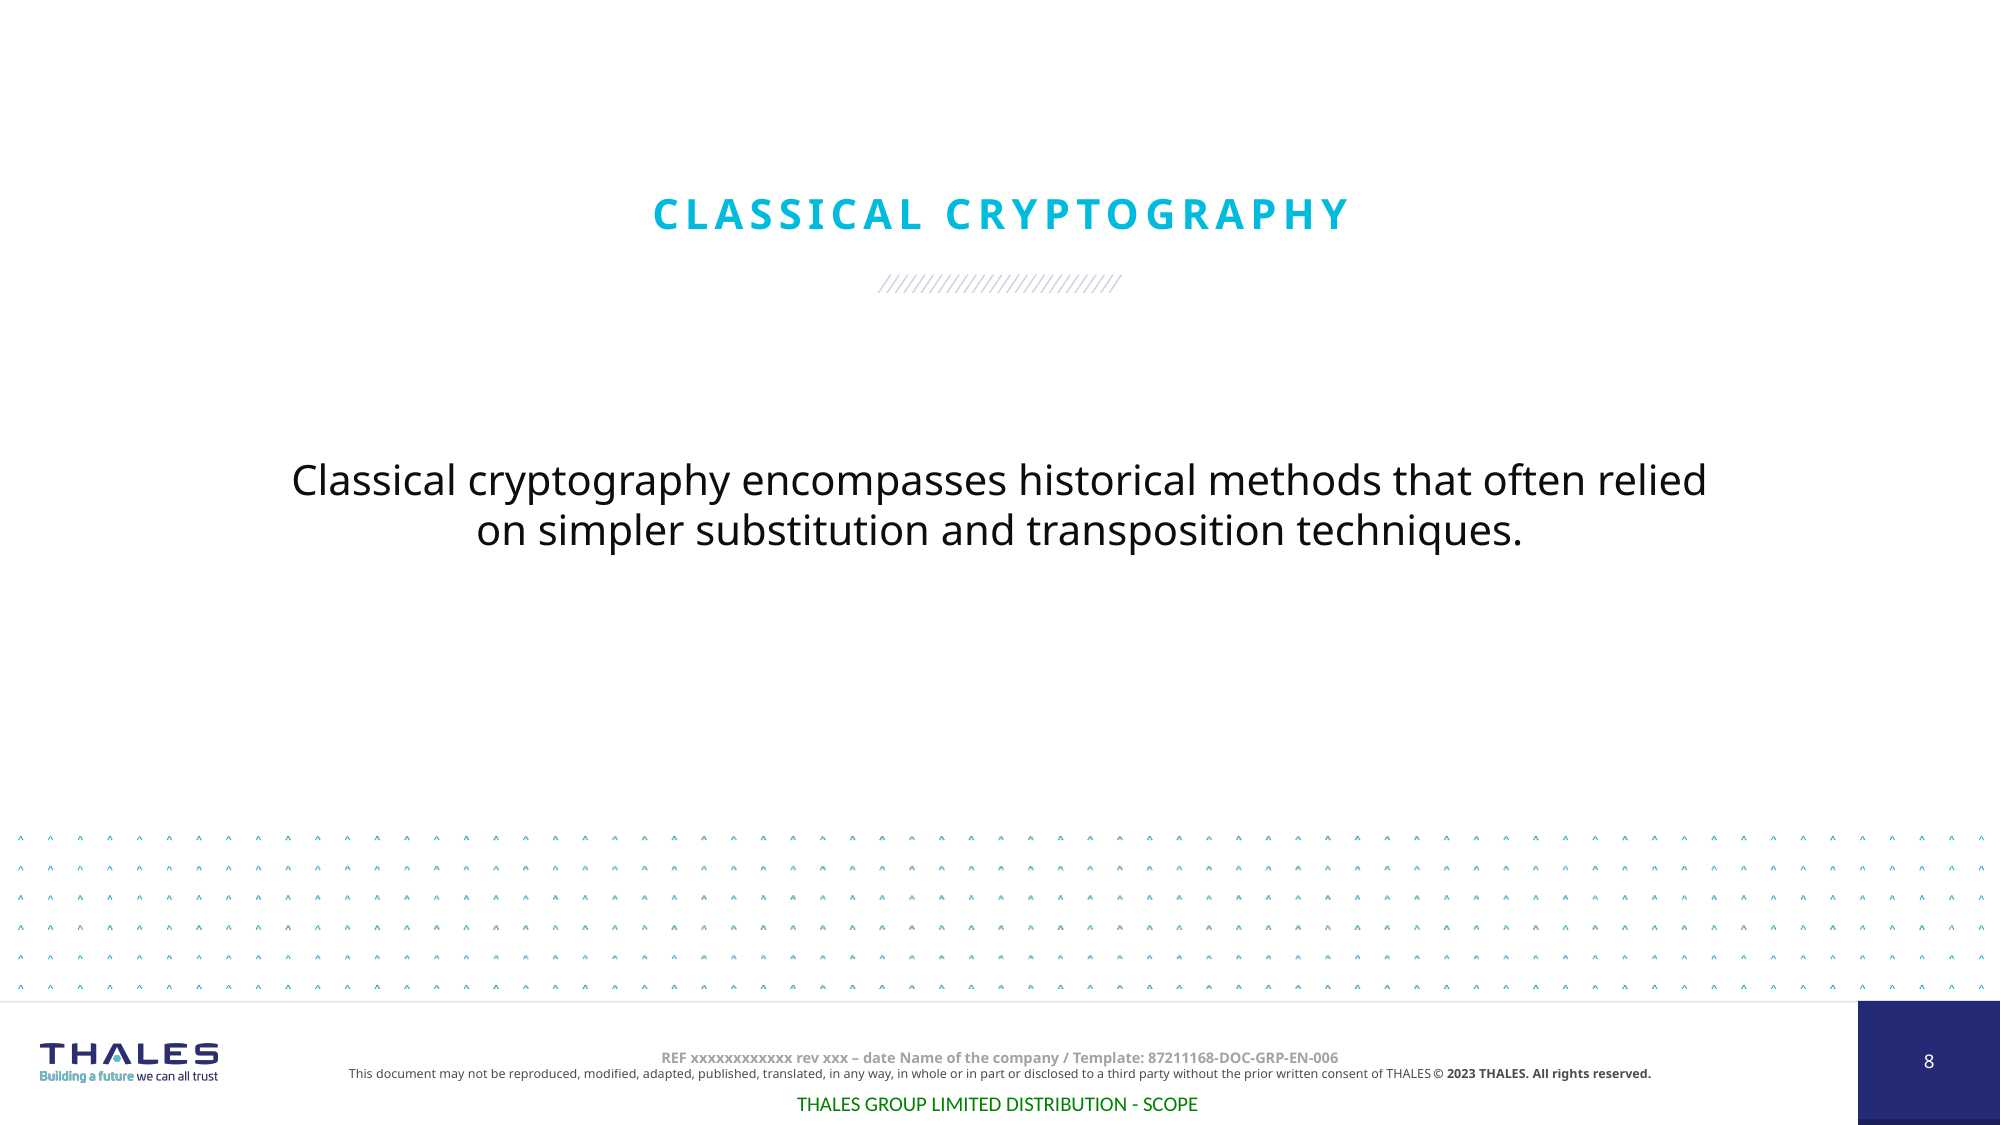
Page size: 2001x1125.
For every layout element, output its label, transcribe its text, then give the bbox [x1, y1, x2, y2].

title Classical Cryptography [291, 187, 1709, 239]
picture [0, 816, 2000, 989]
picture [40, 1043, 218, 1083]
list Classical cryptography encompasses historical methods that often relied on simpler substitution and transposition techniques. [291, 329, 1709, 678]
